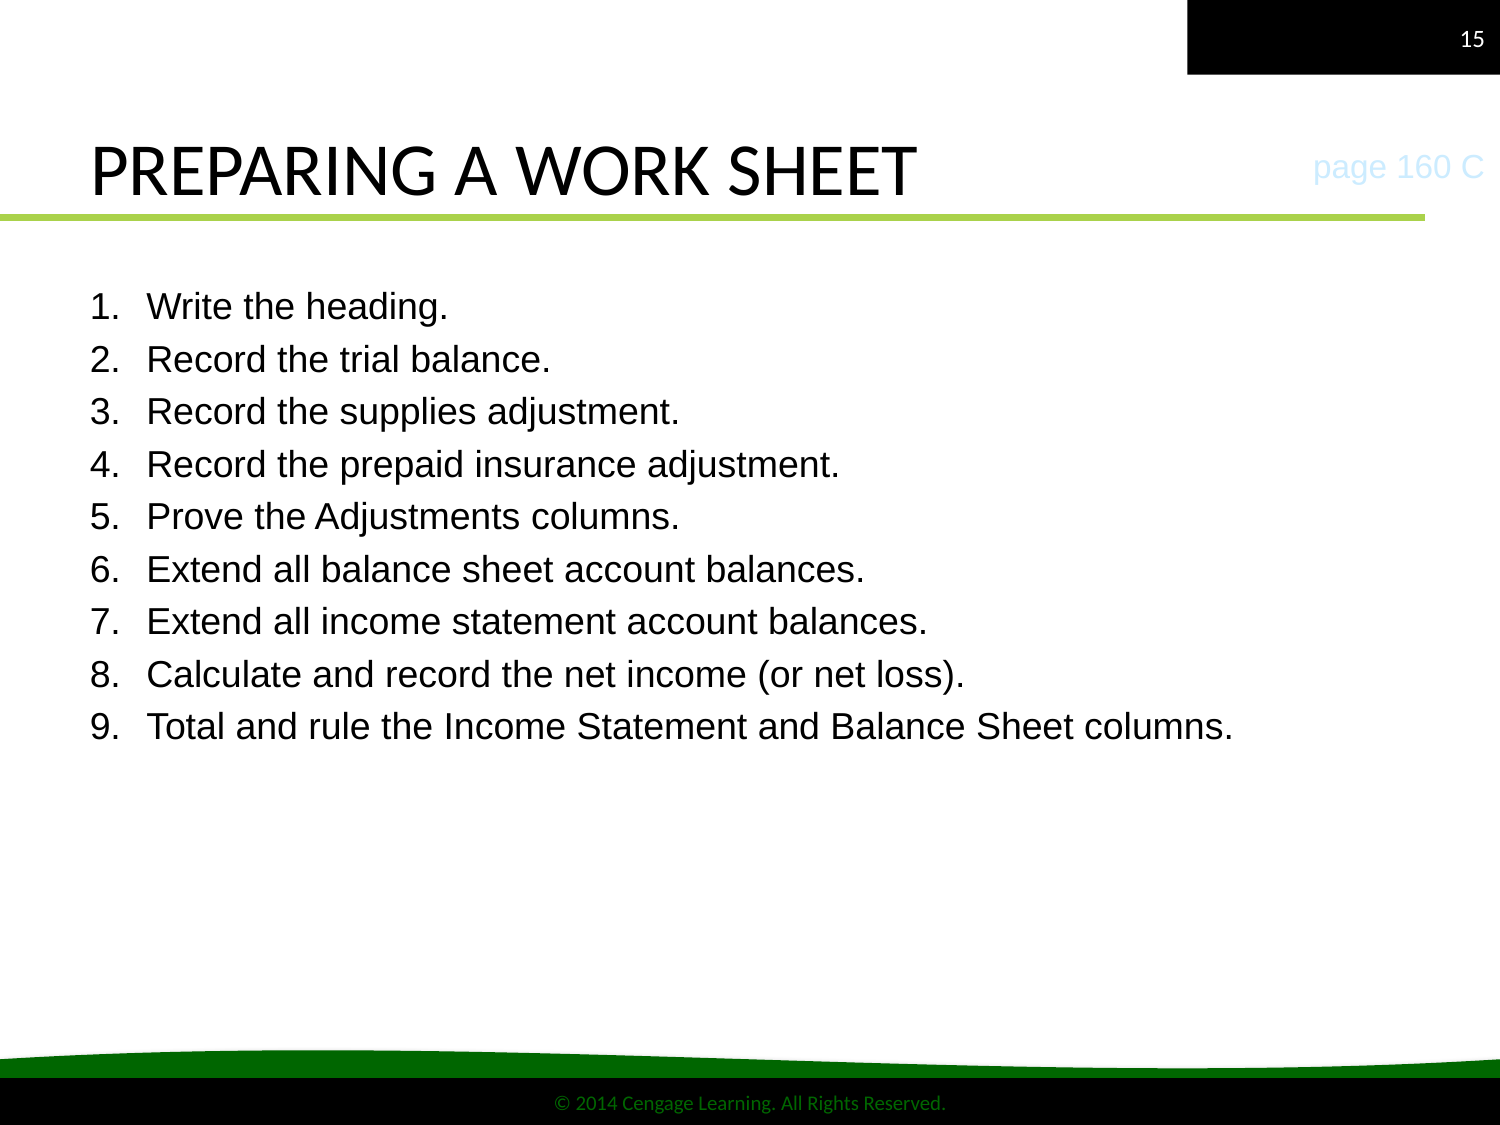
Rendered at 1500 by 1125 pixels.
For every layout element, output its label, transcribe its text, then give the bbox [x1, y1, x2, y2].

footer LESSON 6-2 [1050, 1064, 1500, 1125]
text_box page 160 C [1274, 117, 1500, 193]
text_box 1. Write the heading. 2. Record the trial balance. 3. Record the supplies adjustment. 4. Record the prepaid insurance adjustment. 5. Prove the Adjustments columns. 6. Extend all balance sheet account balances. 7. Extend all income statement account balances. 8. Calculate and record the net income (or net loss). 9. Total and rule the Income Statement and Balance Sheet columns. [74, 274, 1425, 755]
title PREPARING A WORK SHEET [75, 29, 1350, 218]
slide_number 15 [1187, 0, 1500, 75]
